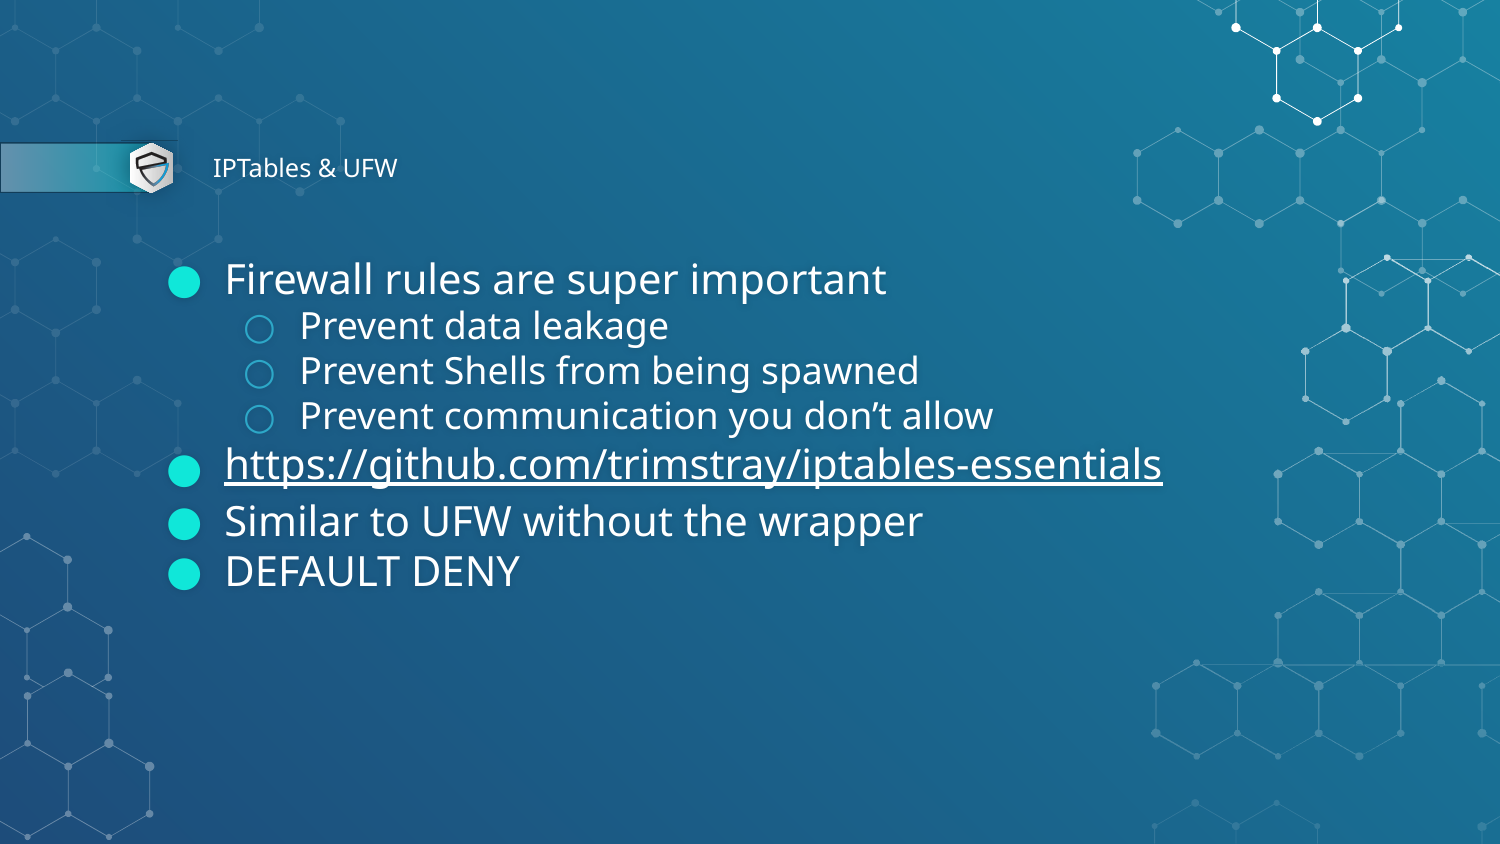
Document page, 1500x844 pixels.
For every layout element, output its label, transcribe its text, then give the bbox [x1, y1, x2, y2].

picture [121, 140, 178, 198]
list Firewall rules are super important Prevent data leakage Prevent Shells from being spawned Prevent communication you don’t allow https://github.com/trimstray/iptables-essentials Similar to UFW without the wrapper DEFAULT DENY [134, 237, 1366, 639]
title IPTables & UFW [198, 140, 1302, 198]
